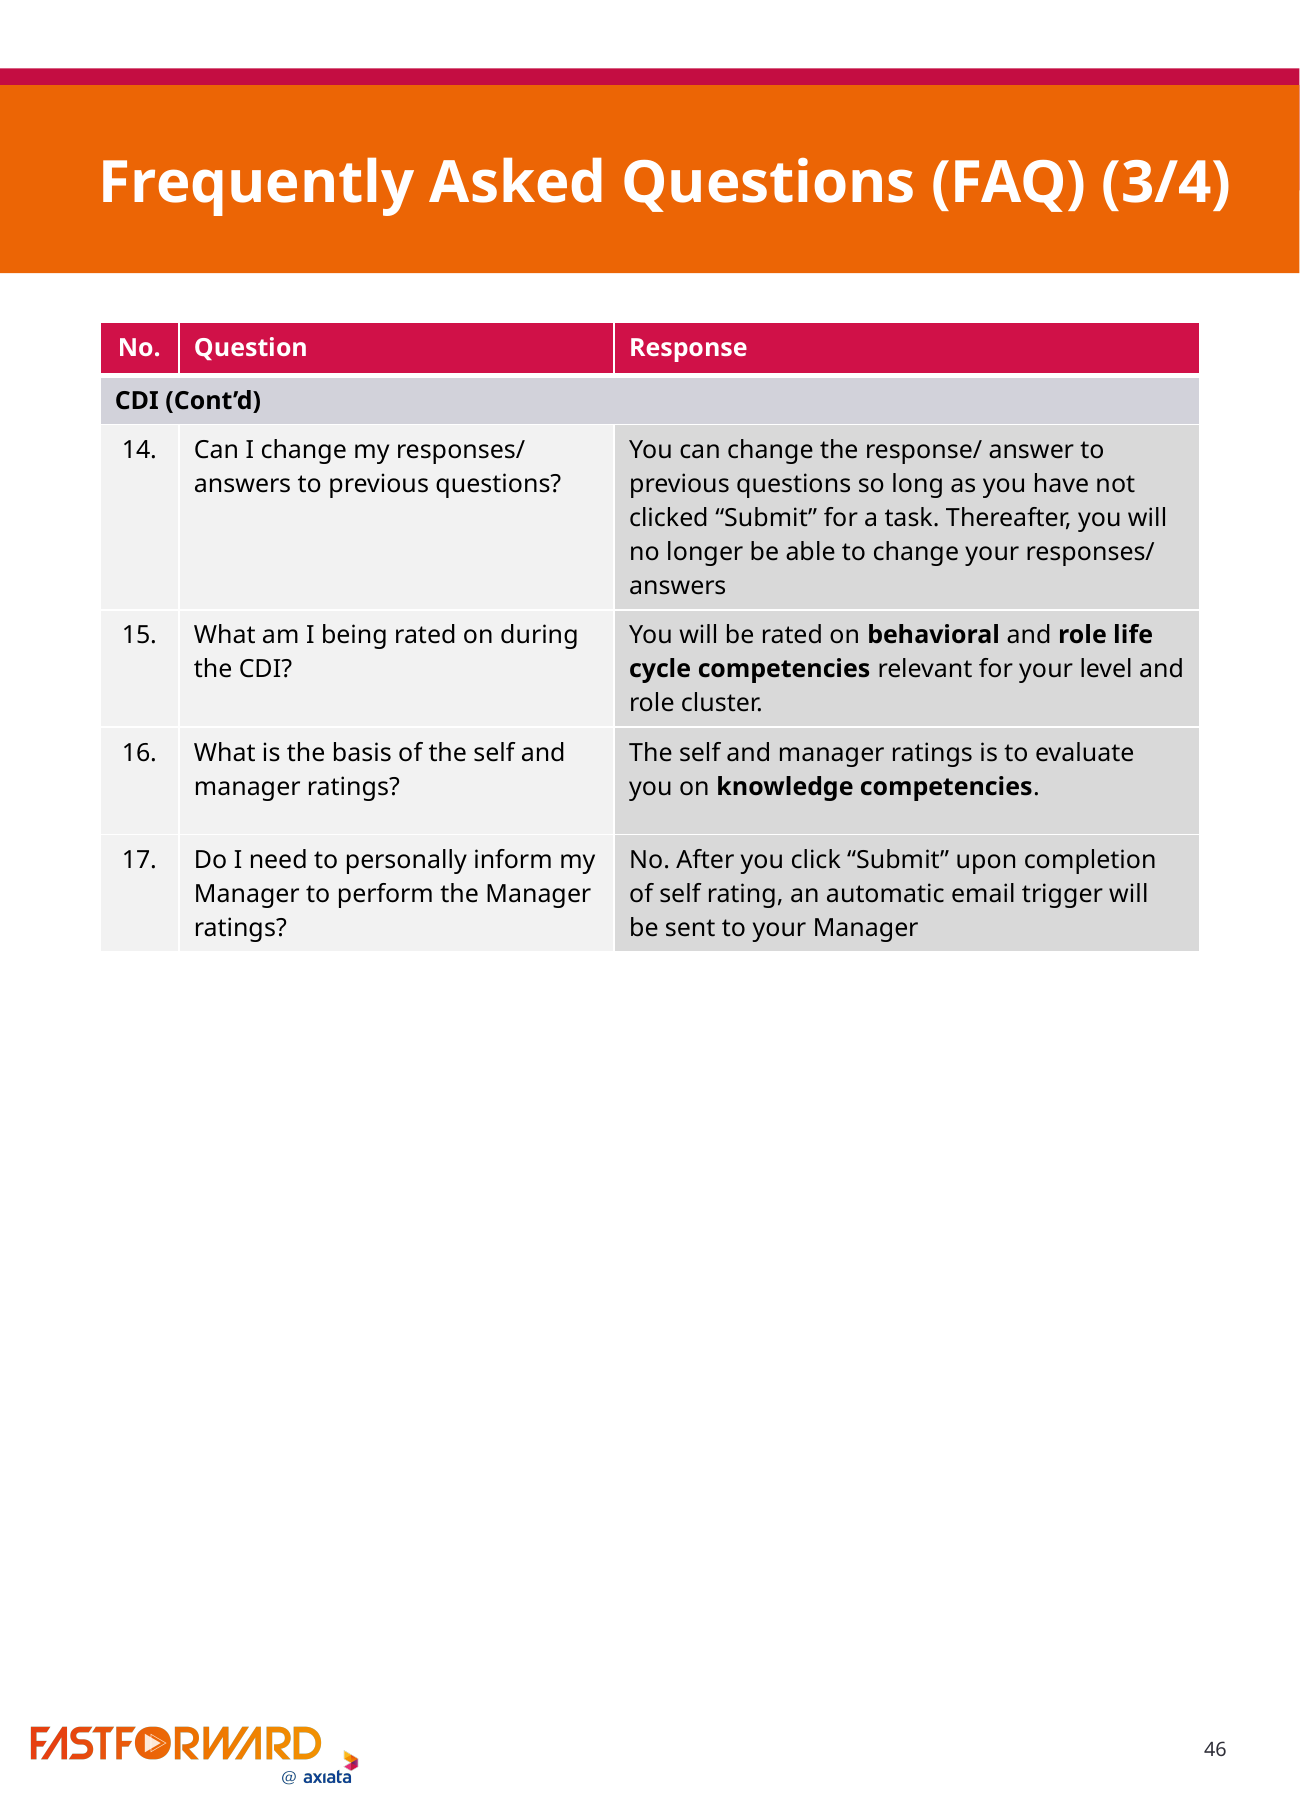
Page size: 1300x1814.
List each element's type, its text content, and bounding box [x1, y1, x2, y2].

table_header Question [180, 323, 613, 373]
table_cell Do I need to personally inform my Manager to perform the Manager ratings? [180, 835, 613, 951]
table_cell 17. [101, 835, 178, 951]
table_cell 14. [101, 425, 178, 609]
table_cell What is the basis of the self and manager ratings? [180, 728, 613, 834]
table_cell 15. [101, 611, 178, 726]
table_header No. [101, 323, 178, 373]
table_cell You will be rated on behavioral and role life cycle competencies relevant for your level and role cluster. [615, 611, 1199, 726]
picture [30, 1715, 359, 1796]
table_cell What am I being rated on during the CDI? [180, 611, 613, 726]
table_cell The self and manager ratings is to evaluate you on knowledge competencies. [615, 728, 1199, 834]
table_cell 16. [101, 728, 178, 834]
table_cell You can change the response/ answer to previous questions so long as you have not clicked “Submit” for a task. Thereafter, you will no longer be able to change your responses/ answers [615, 425, 1199, 609]
table_cell No. After you click “Submit” upon completion of self rating, an automatic email trigger will be sent to your Manager [615, 835, 1199, 951]
table_header Response [615, 323, 1199, 373]
table_cell CDI (Cont’d) [101, 378, 1199, 424]
text_box [0, 67, 1300, 84]
table_cell Can I change my responses/ answers to previous questions? [180, 425, 613, 609]
text_box Frequently Asked Questions (FAQ) (3/4) [0, 84, 1300, 274]
